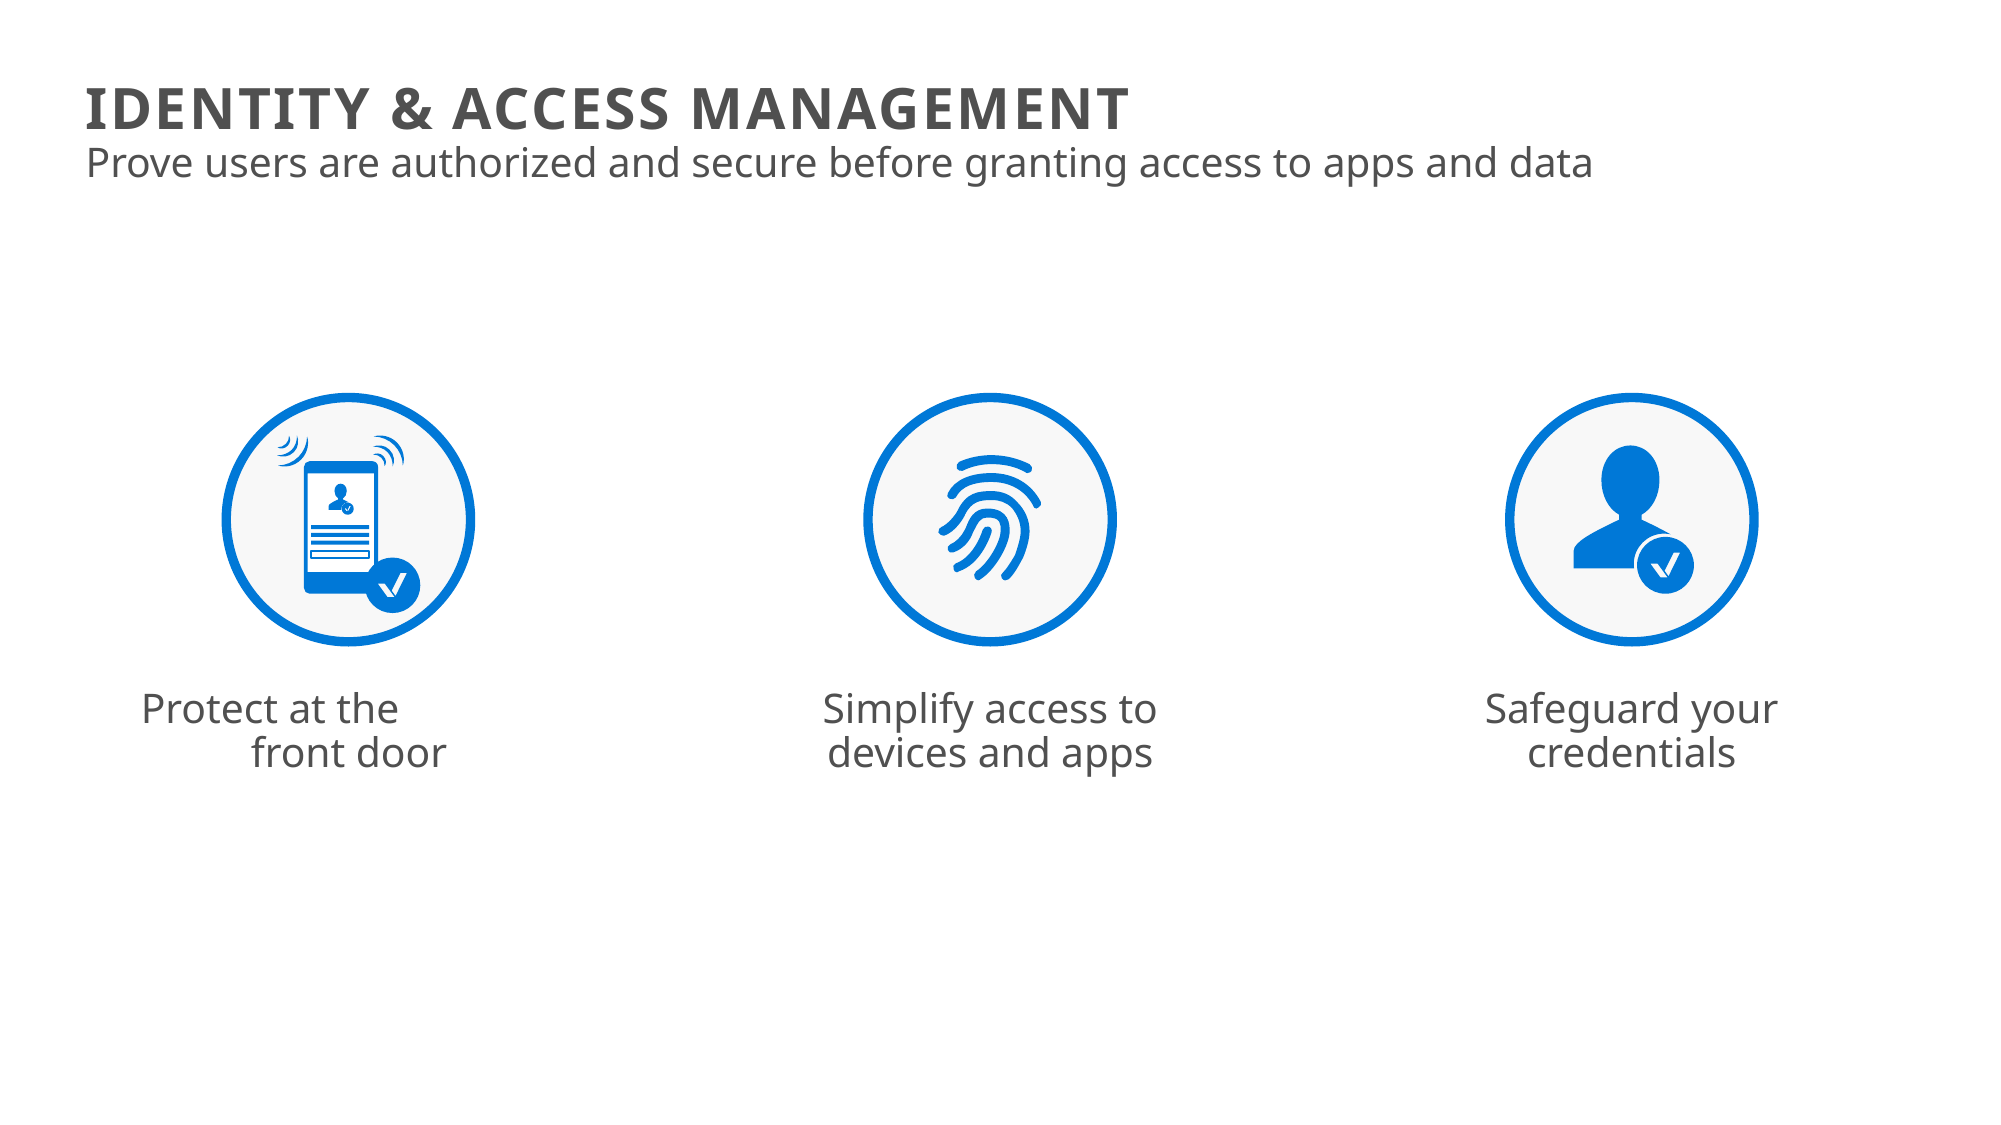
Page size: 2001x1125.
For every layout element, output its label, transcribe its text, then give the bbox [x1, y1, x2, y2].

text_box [1378, 397, 1886, 851]
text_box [95, 397, 603, 851]
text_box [736, 397, 1245, 851]
text_box Identity & Access Management Prove users are authorized and secure before granting access to apps and data [85, 32, 1632, 234]
